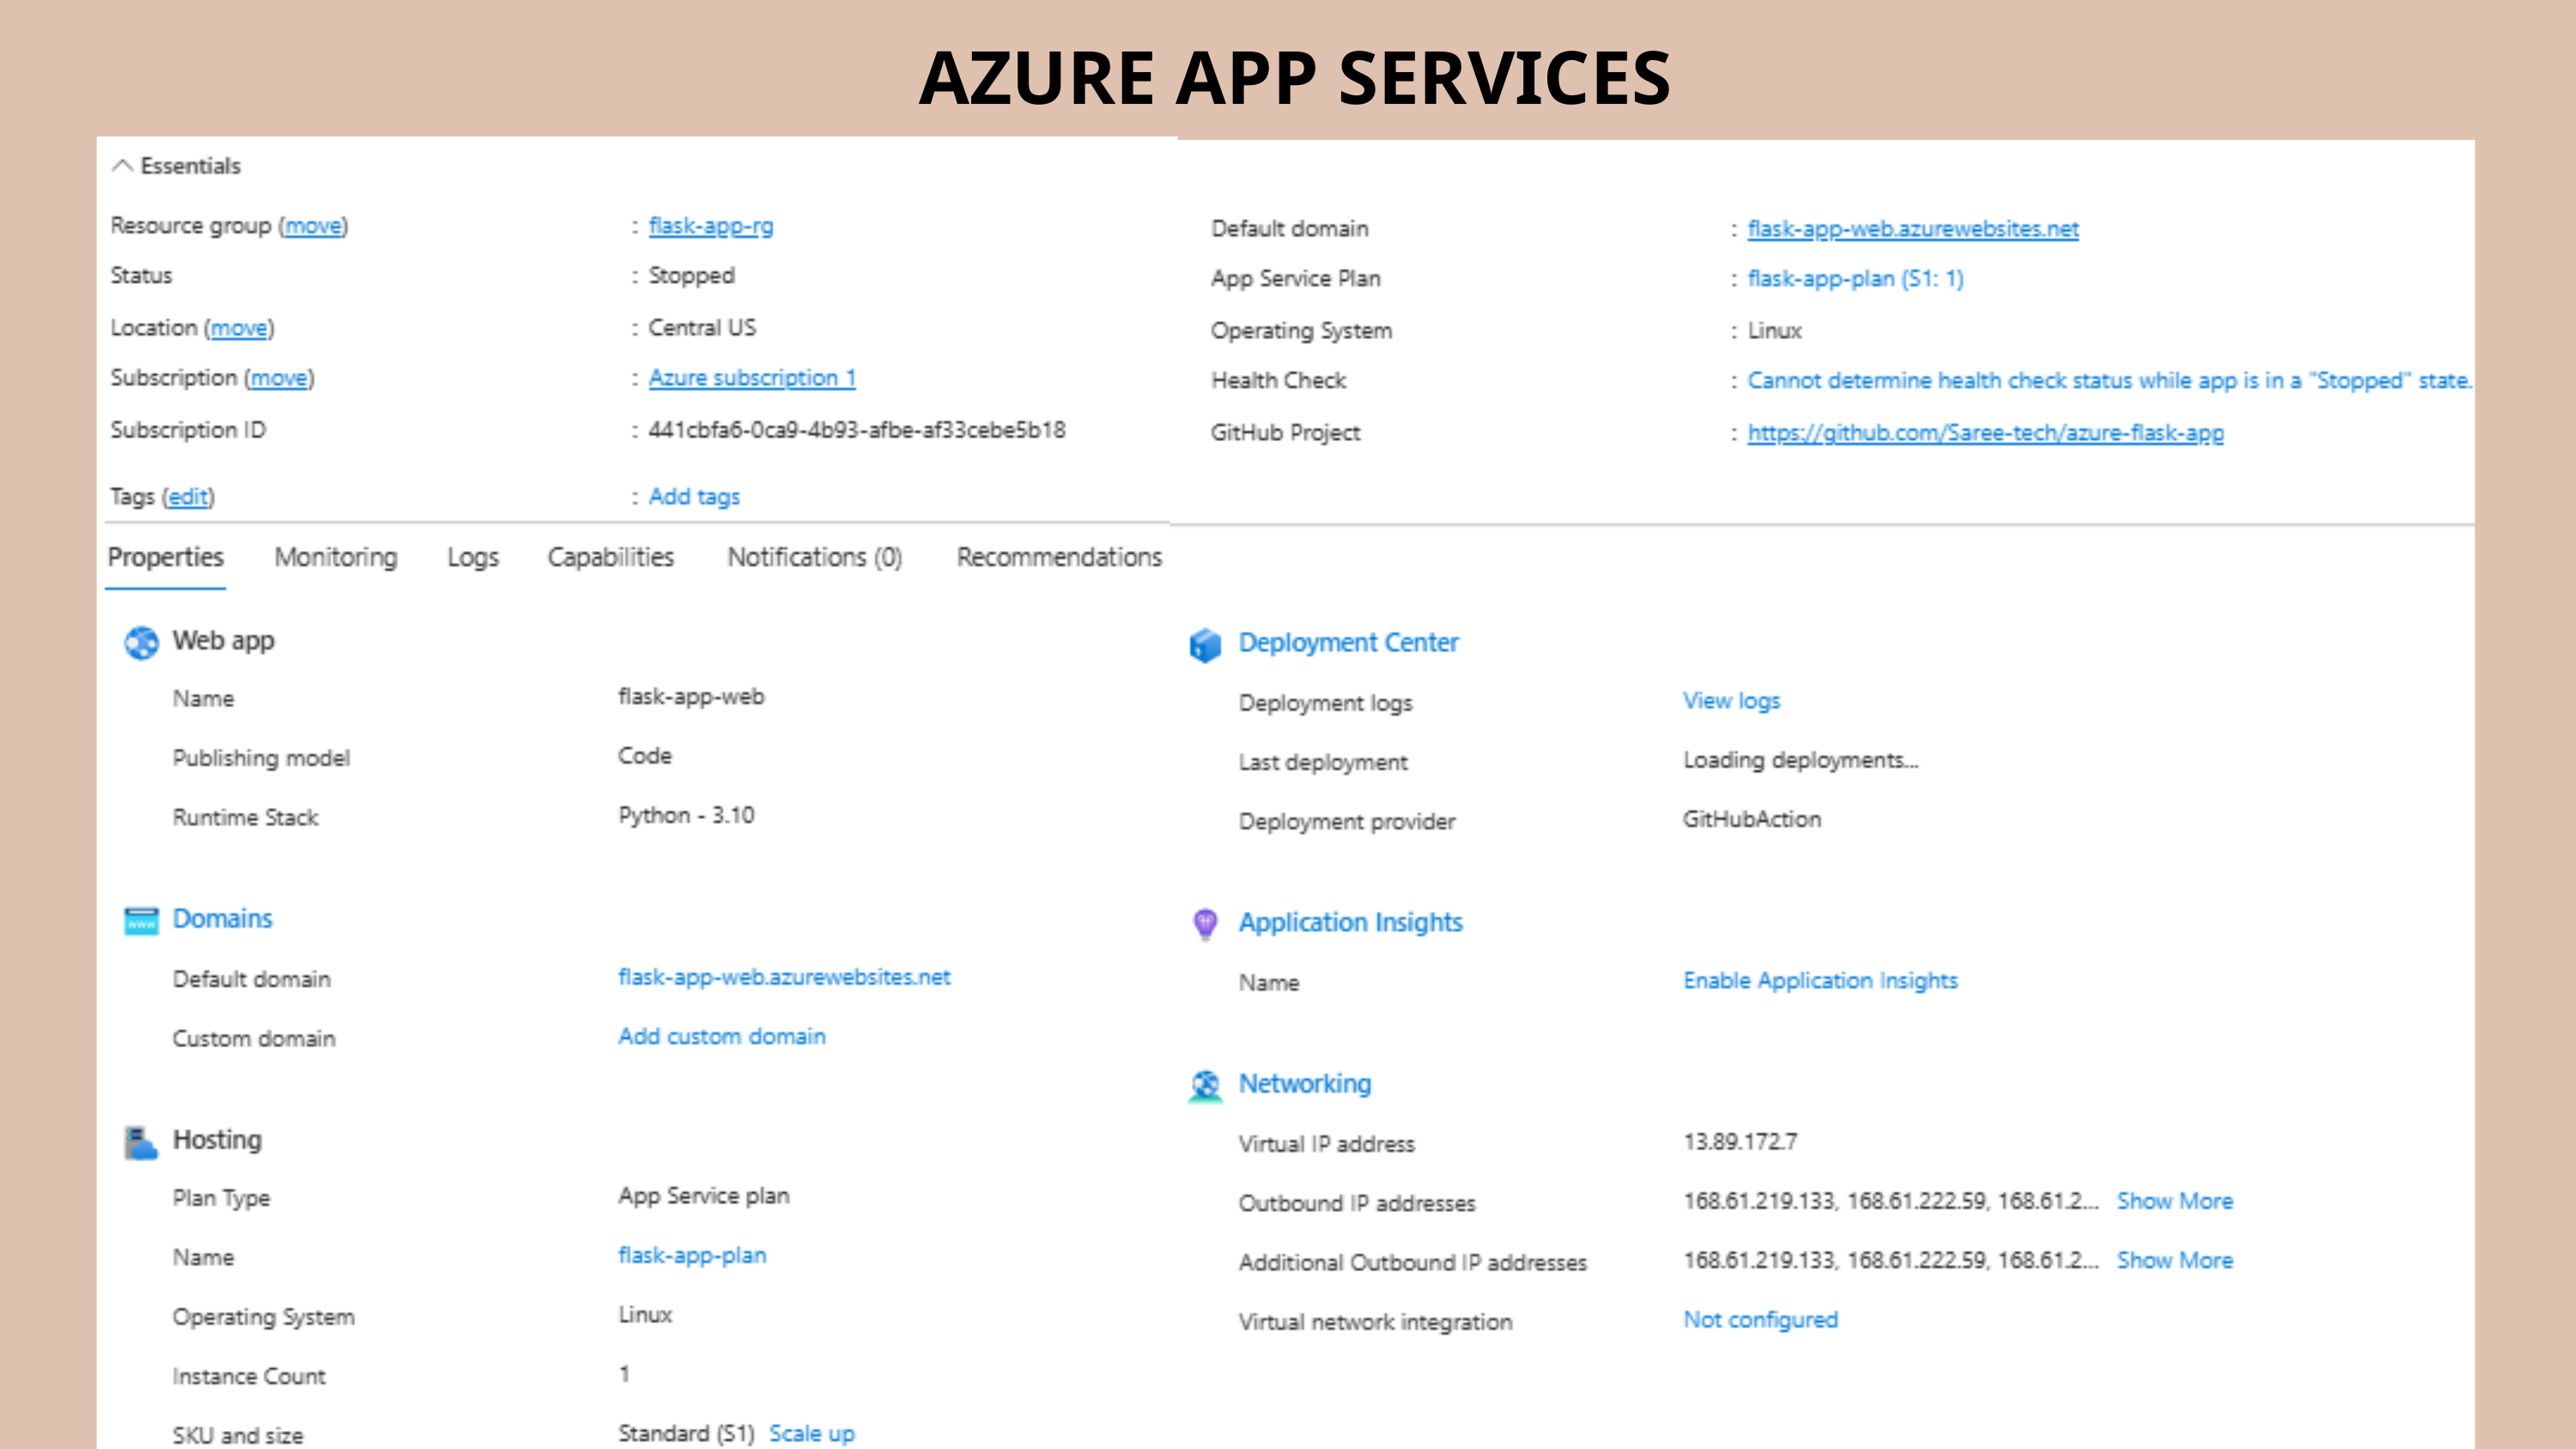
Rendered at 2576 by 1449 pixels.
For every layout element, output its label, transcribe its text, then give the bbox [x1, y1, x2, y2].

text_box AZURE APP SERVICES [40, 15, 2552, 119]
picture [96, 136, 2476, 1449]
